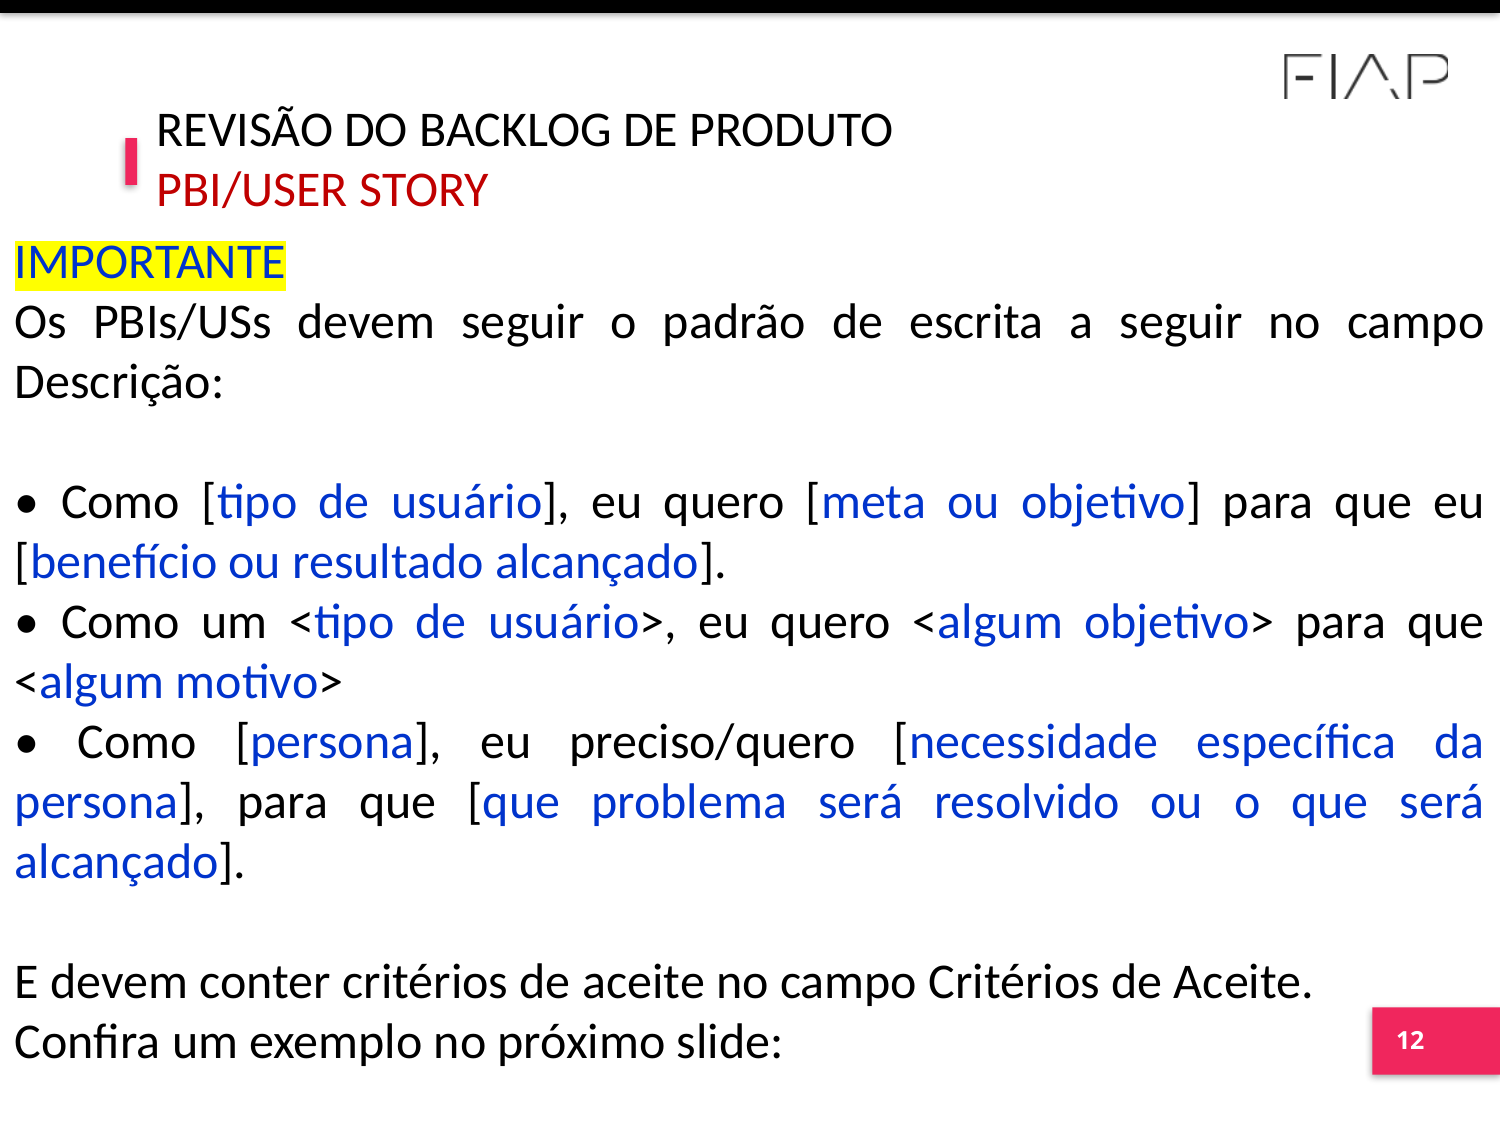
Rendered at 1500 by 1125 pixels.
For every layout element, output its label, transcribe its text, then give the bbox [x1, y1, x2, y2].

text_box REVISÃO DO BACKLOG DE PRODUTO PBI/User Story [142, 88, 909, 220]
text_box IMPORTANTE Os PBIs/USs devem seguir o padrão de escrita a seguir no campo Descrição: • Como [tipo de usuário], eu quero [meta ou objetivo] para que eu [benefício ou resultado alcançado]. • Como um <tipo de usuário>, eu quero <algum objetivo> para que <algum motivo> • Como [persona], eu preciso/quero [necessidade específica da persona], para que [que problema será resolvido ou o que será alcançado]. E devem conter critérios de aceite no campo Critérios de Aceite. Confira um exemplo no próximo slide: [0, 220, 1500, 1076]
